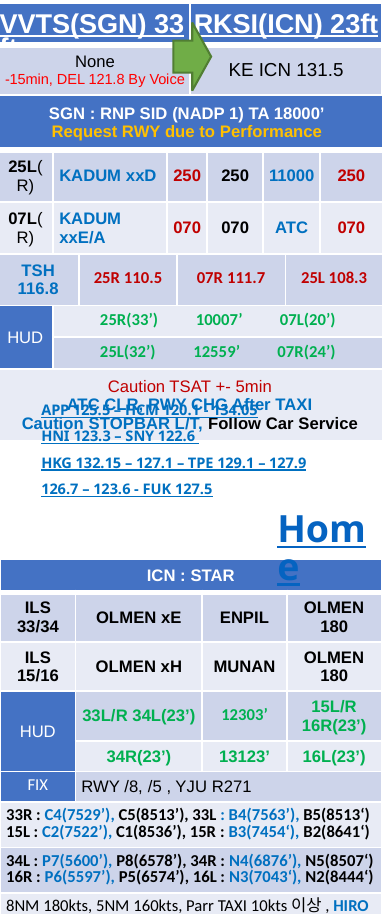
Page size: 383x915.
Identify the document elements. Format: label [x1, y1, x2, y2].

table_cell [76, 742, 201, 771]
table_cell [168, 203, 206, 253]
table_cell [54, 338, 382, 368]
table_cell [168, 153, 206, 201]
table_cell [1, 692, 75, 771]
table_cell [1, 595, 75, 641]
table_cell [54, 306, 382, 336]
table_cell [1, 643, 75, 690]
table_cell [203, 692, 286, 740]
table_cell [286, 255, 382, 305]
table_cell [178, 255, 285, 305]
table_cell [0, 153, 52, 201]
table_cell [76, 692, 201, 740]
table_header [0, 96, 382, 147]
table_cell [54, 203, 166, 253]
table_cell [0, 255, 78, 305]
table_cell [1, 772, 75, 801]
table_header [0, 4, 189, 42]
table_cell [0, 370, 382, 440]
table_cell [203, 742, 286, 771]
table_cell [264, 203, 319, 253]
table_cell [203, 643, 286, 690]
table_cell [0, 48, 189, 94]
text_box [26, 386, 382, 557]
text_box [173, 22, 212, 91]
table_cell [76, 643, 201, 690]
table_cell [1, 803, 381, 847]
table_cell [288, 742, 381, 771]
table_cell [288, 595, 381, 641]
table_cell [288, 643, 381, 690]
table_cell [0, 306, 52, 368]
table_cell [264, 153, 319, 201]
table_cell [80, 255, 176, 305]
table_cell [1, 848, 381, 892]
table_cell [0, 203, 52, 253]
table_cell [191, 48, 381, 94]
table_cell [1, 894, 381, 914]
table_cell [76, 772, 381, 801]
table_cell [321, 153, 382, 201]
table_cell [208, 153, 262, 201]
table_cell [321, 203, 382, 253]
table_header [191, 4, 381, 42]
table_cell [208, 203, 262, 253]
table_cell [288, 692, 381, 740]
table_cell [54, 153, 166, 201]
table_cell [203, 595, 286, 641]
table_cell [76, 595, 201, 641]
table_header [1, 560, 381, 590]
